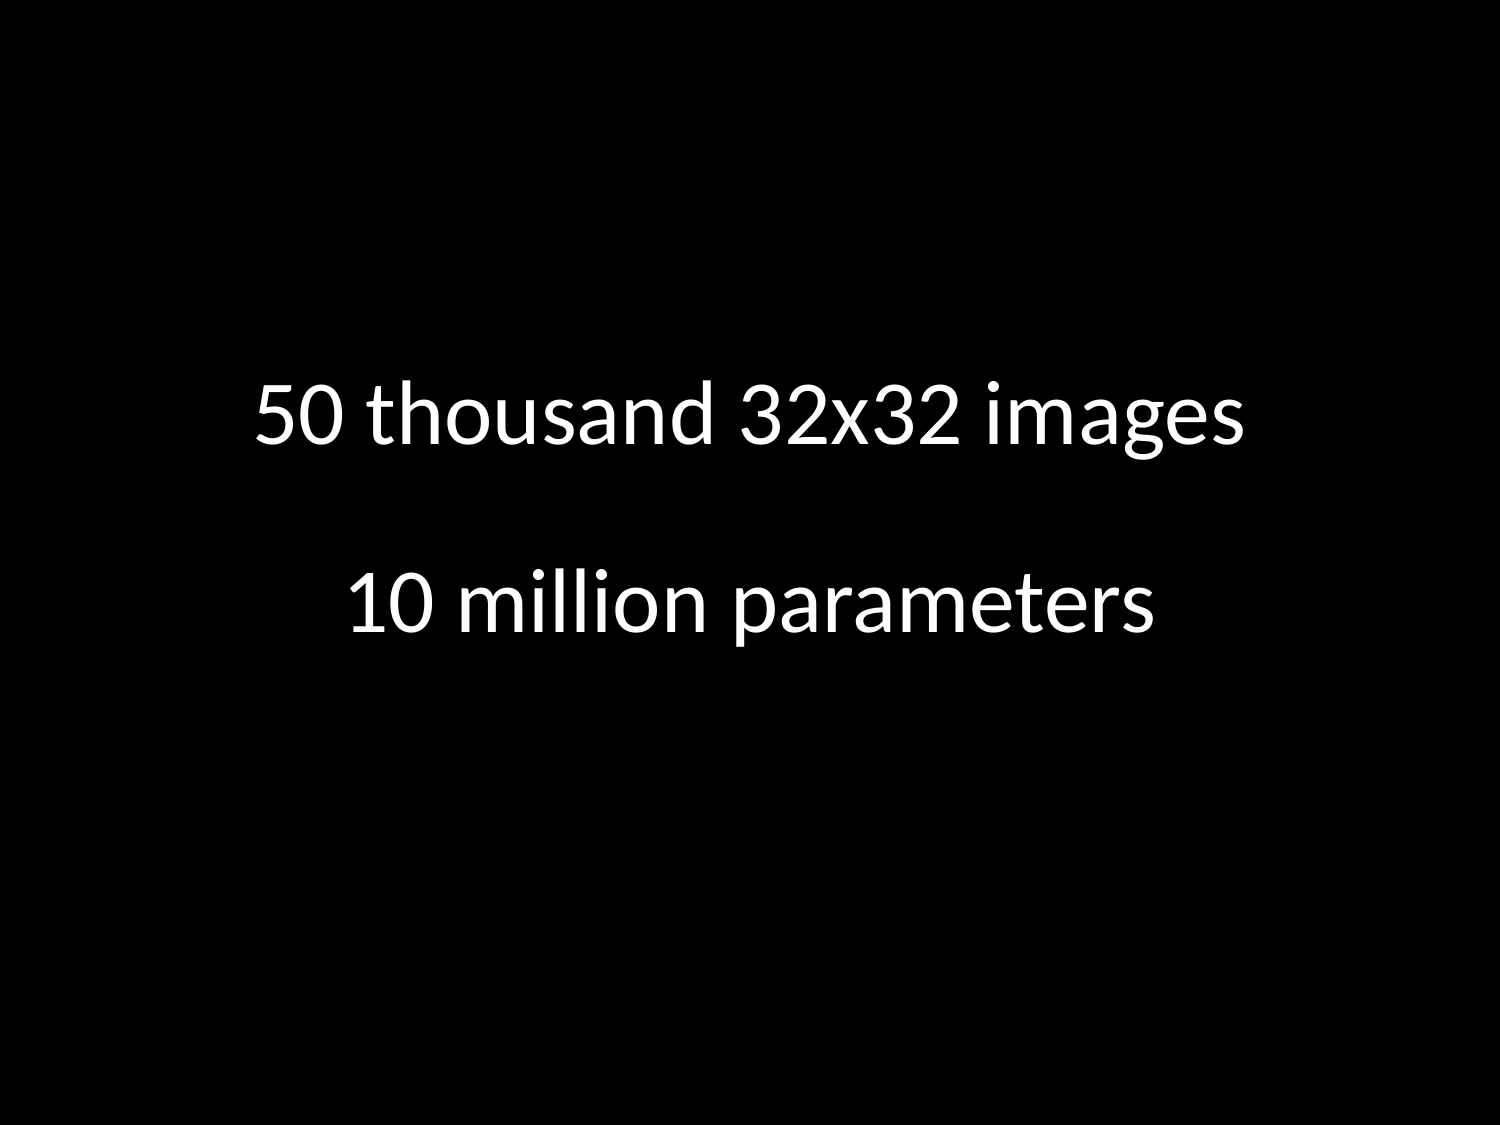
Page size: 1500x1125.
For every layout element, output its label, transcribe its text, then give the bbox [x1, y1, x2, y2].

text_box 10 million parameters [74, 502, 1425, 690]
title 50 thousand 32x32 images [75, 314, 1425, 502]
